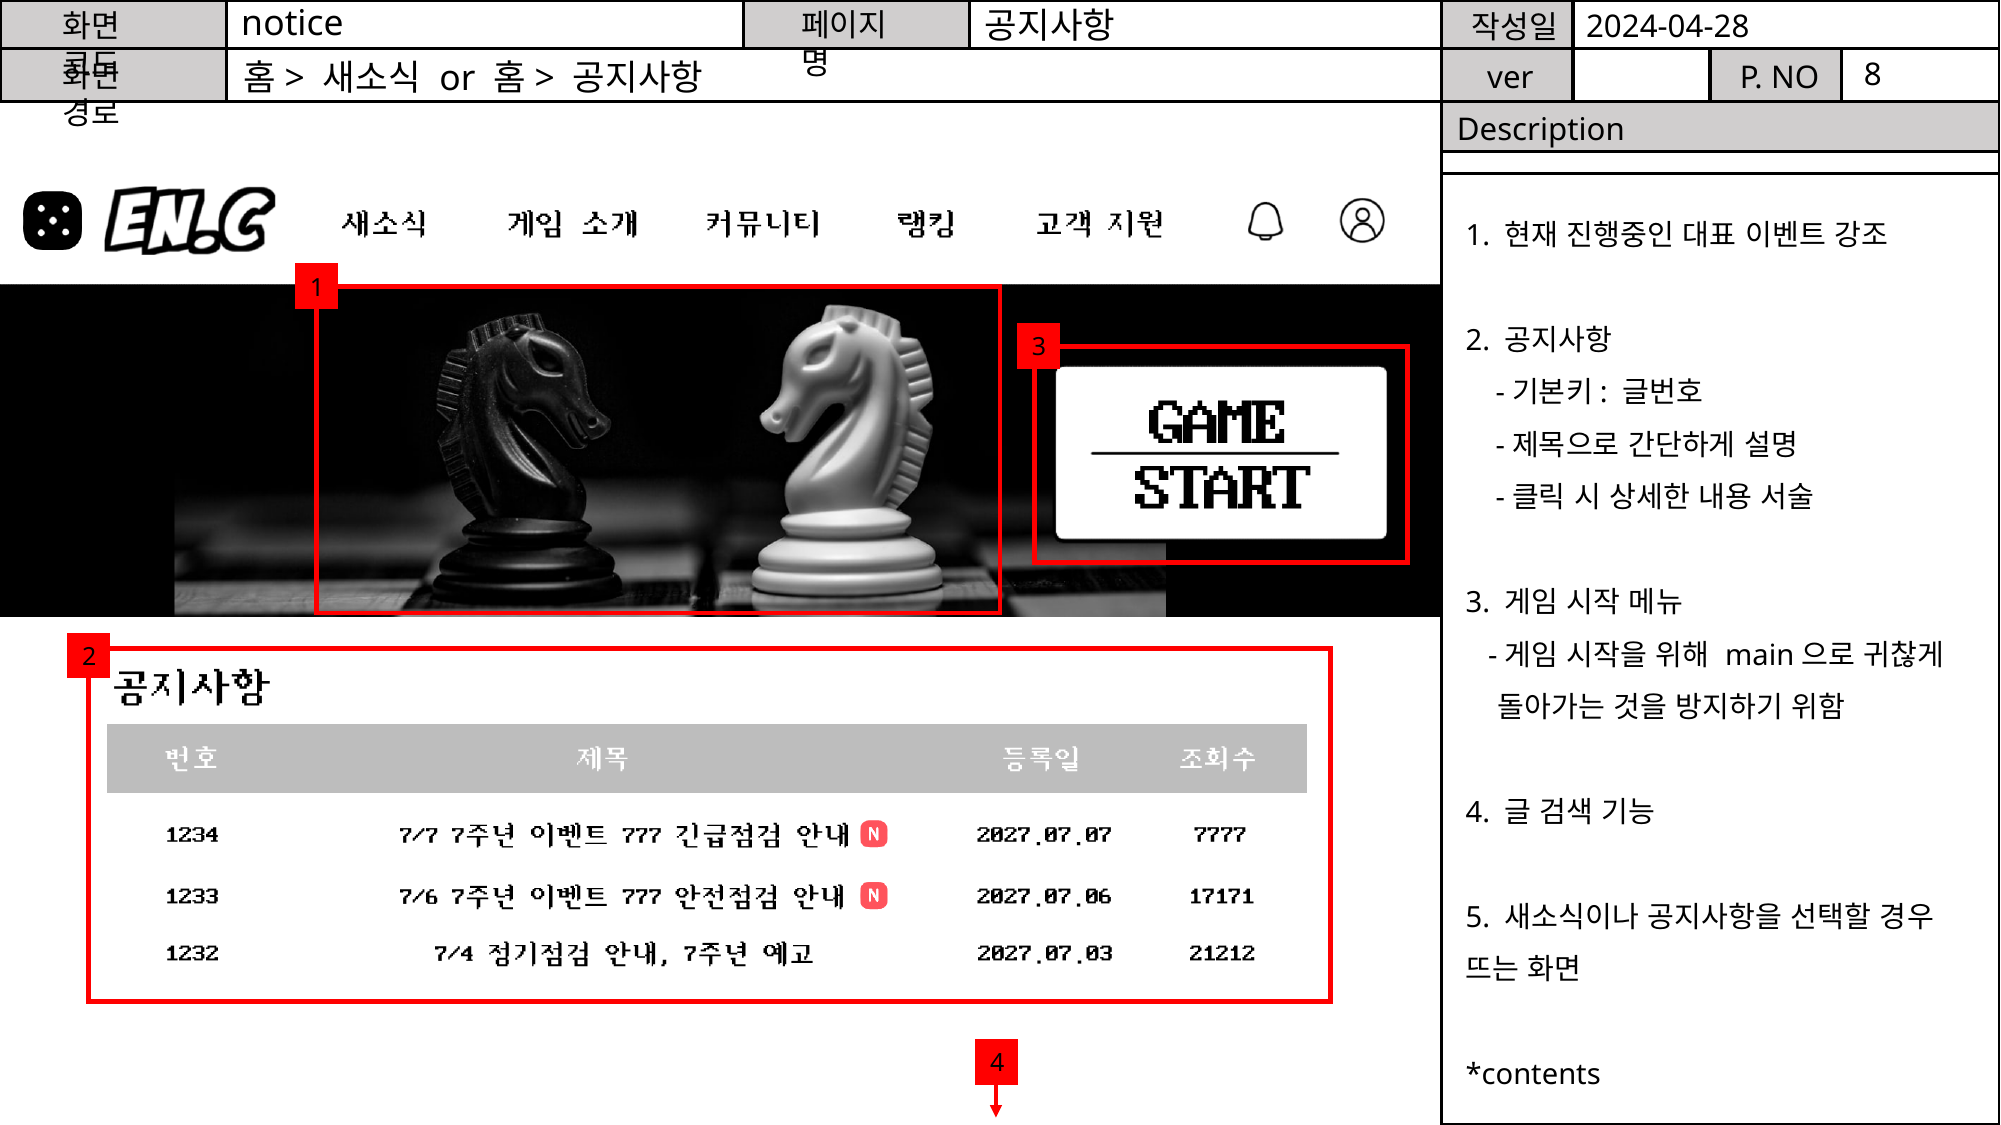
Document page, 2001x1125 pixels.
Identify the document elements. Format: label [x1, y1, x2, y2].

text_box [0, 0, 2000, 1125]
